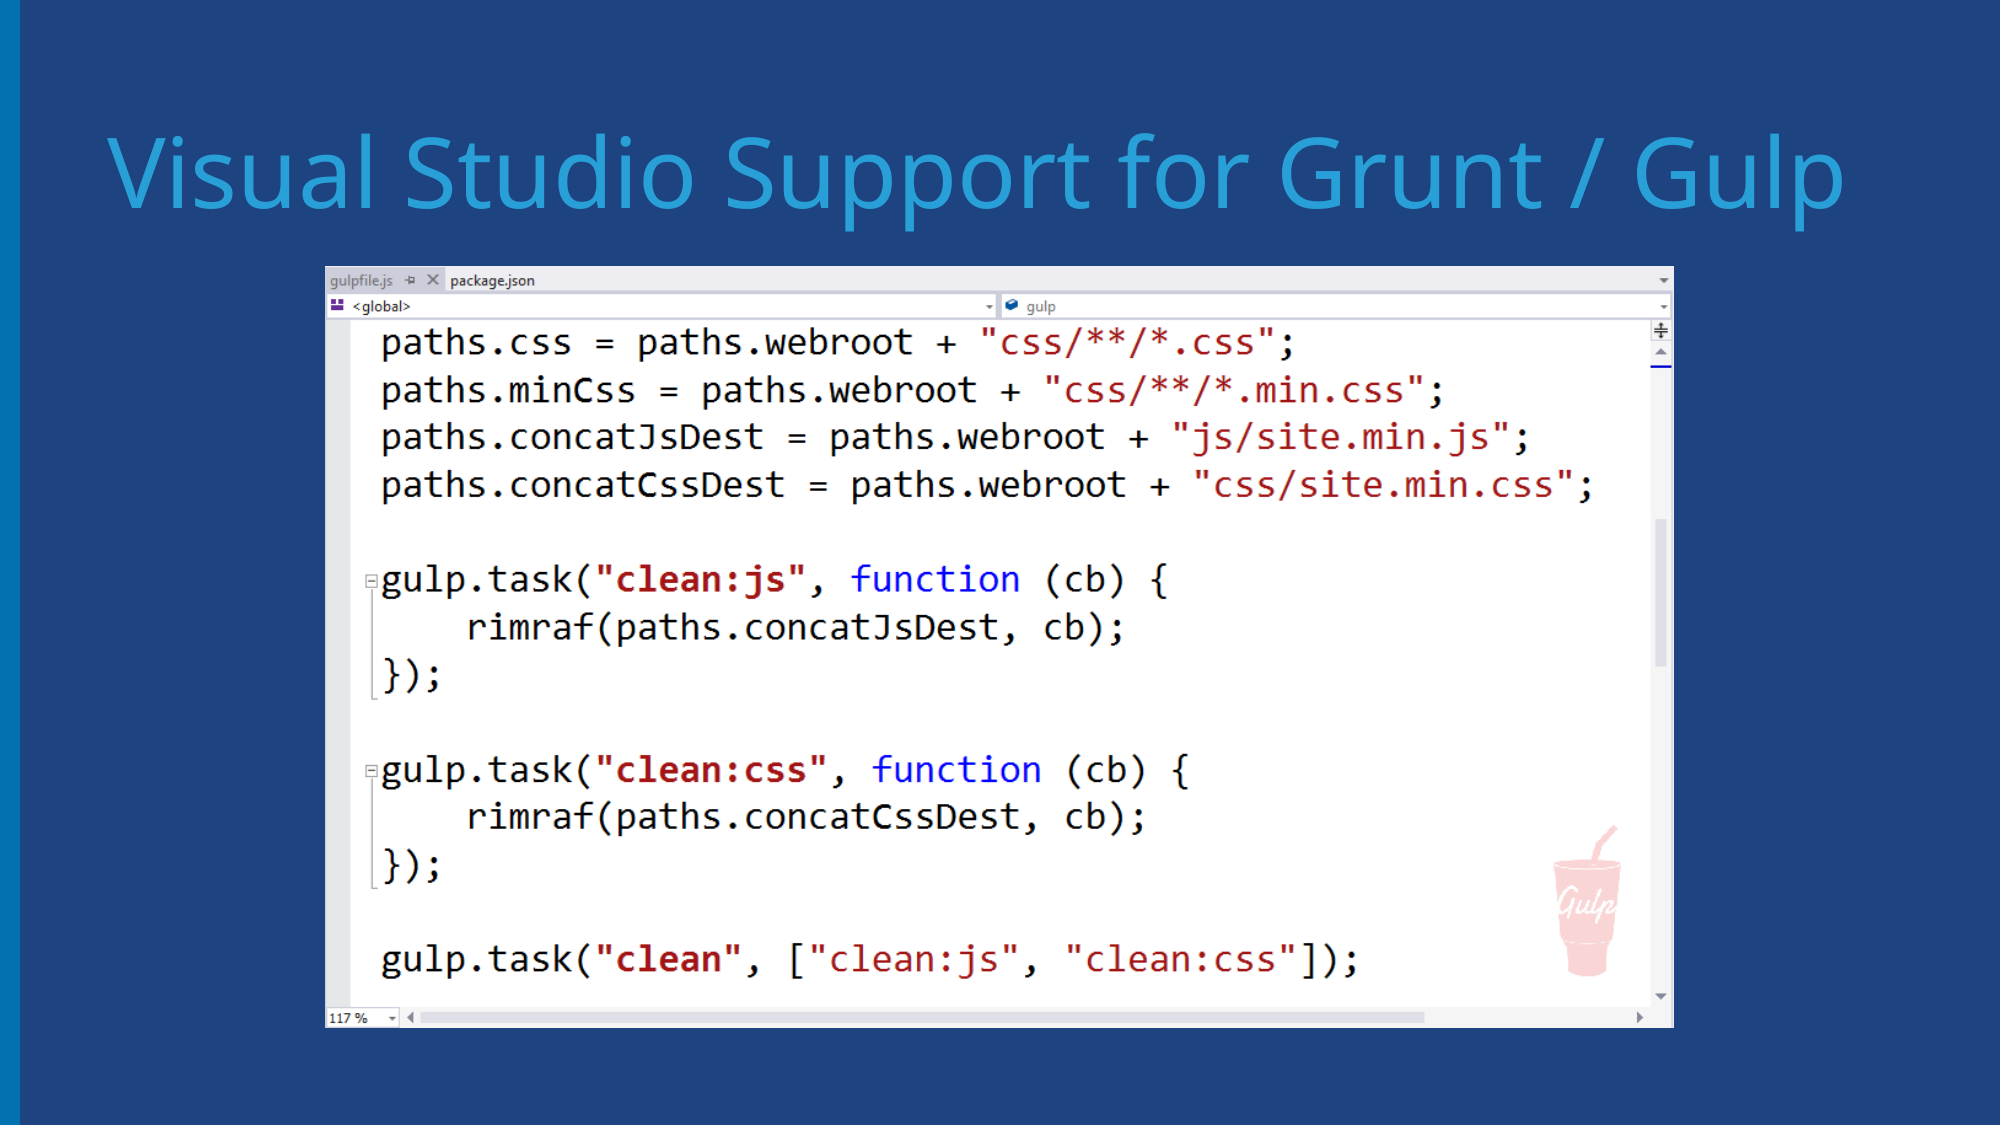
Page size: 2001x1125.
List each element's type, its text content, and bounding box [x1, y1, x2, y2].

picture [325, 266, 1674, 1028]
title Visual Studio Support for Grunt / Gulp [92, 68, 1910, 286]
